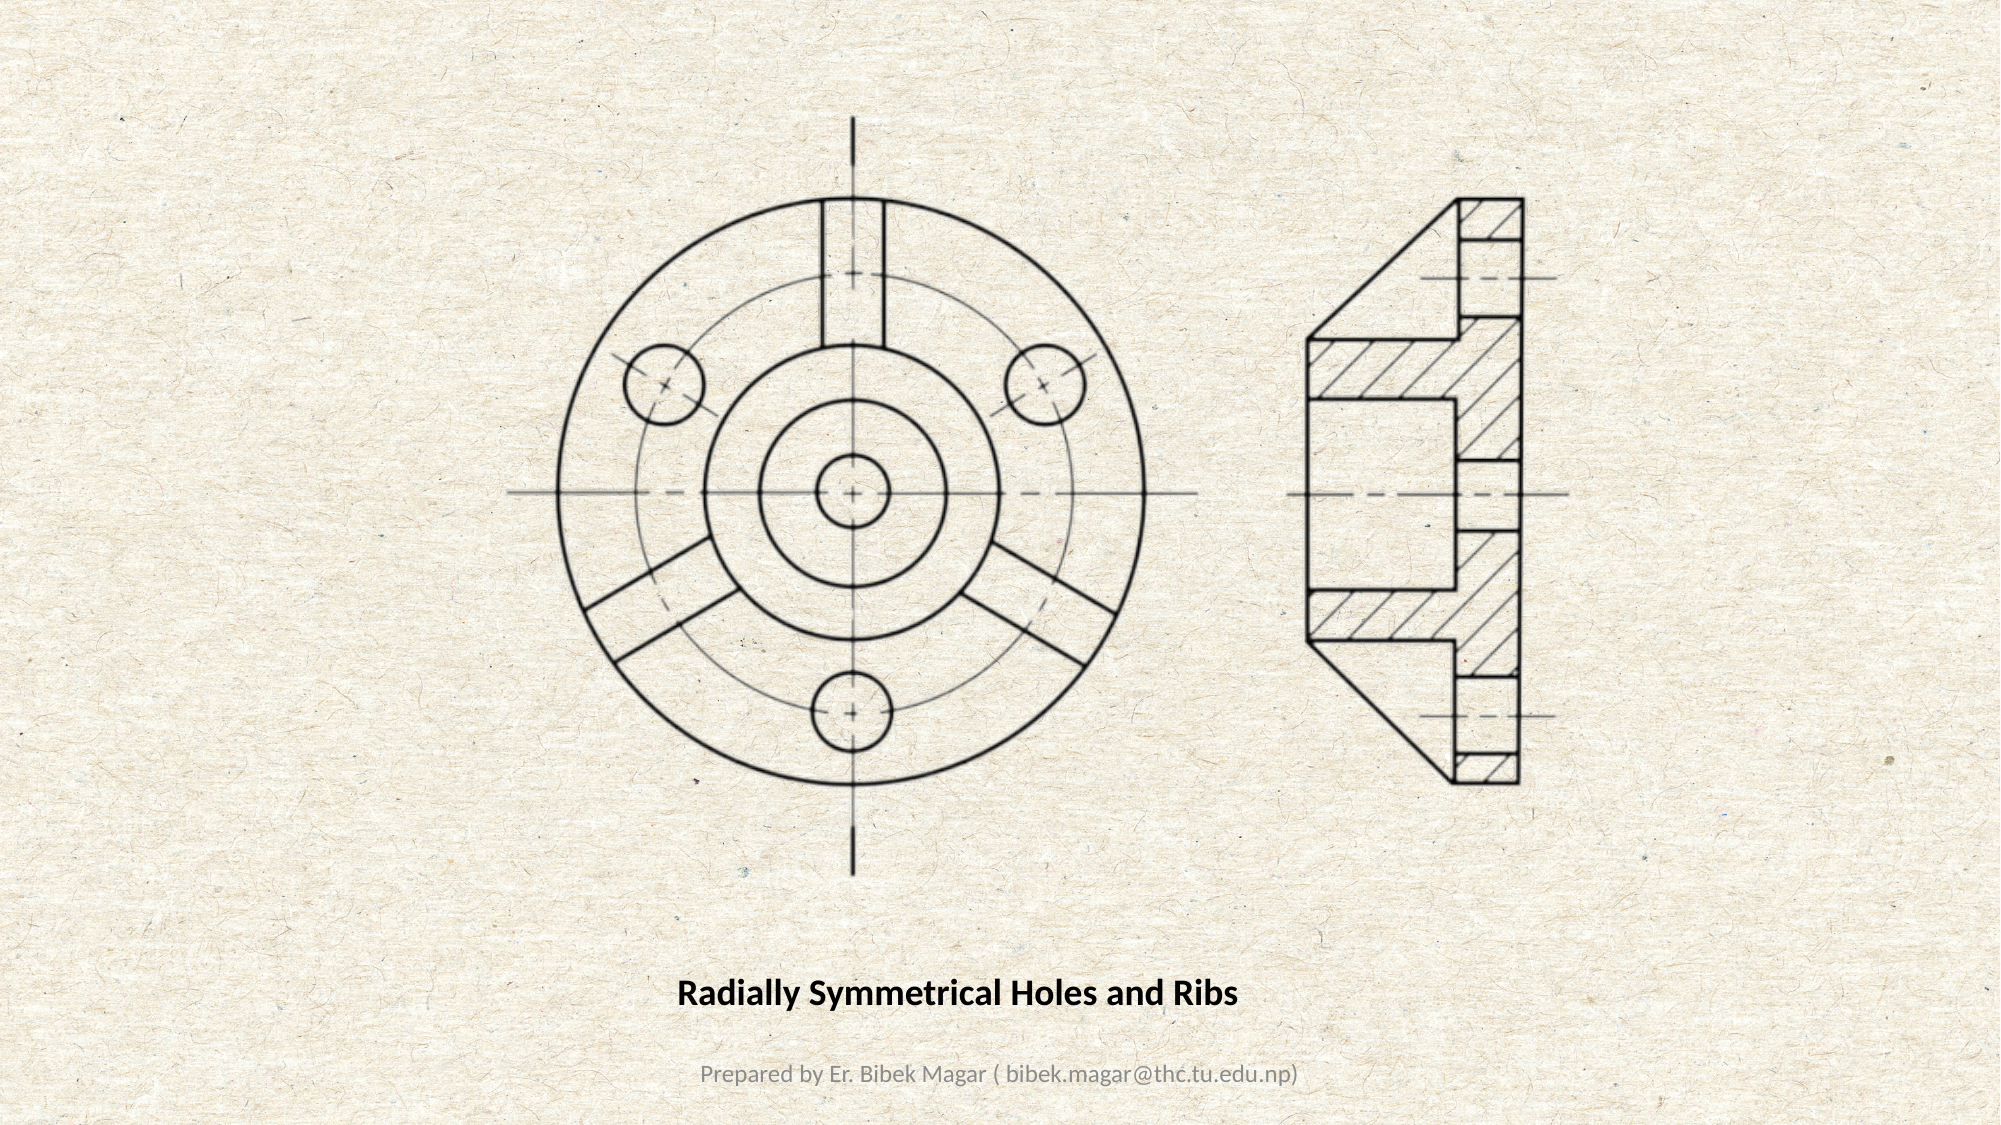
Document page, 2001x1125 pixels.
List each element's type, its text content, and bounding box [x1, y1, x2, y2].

picture [0, 0, 2001, 1125]
text_box Radially Symmetrical Holes and Ribs [662, 960, 1269, 1021]
footer Prepared by Er. Bibek Magar ( bibek.magar@thc.tu.edu.np) [662, 1042, 1338, 1103]
